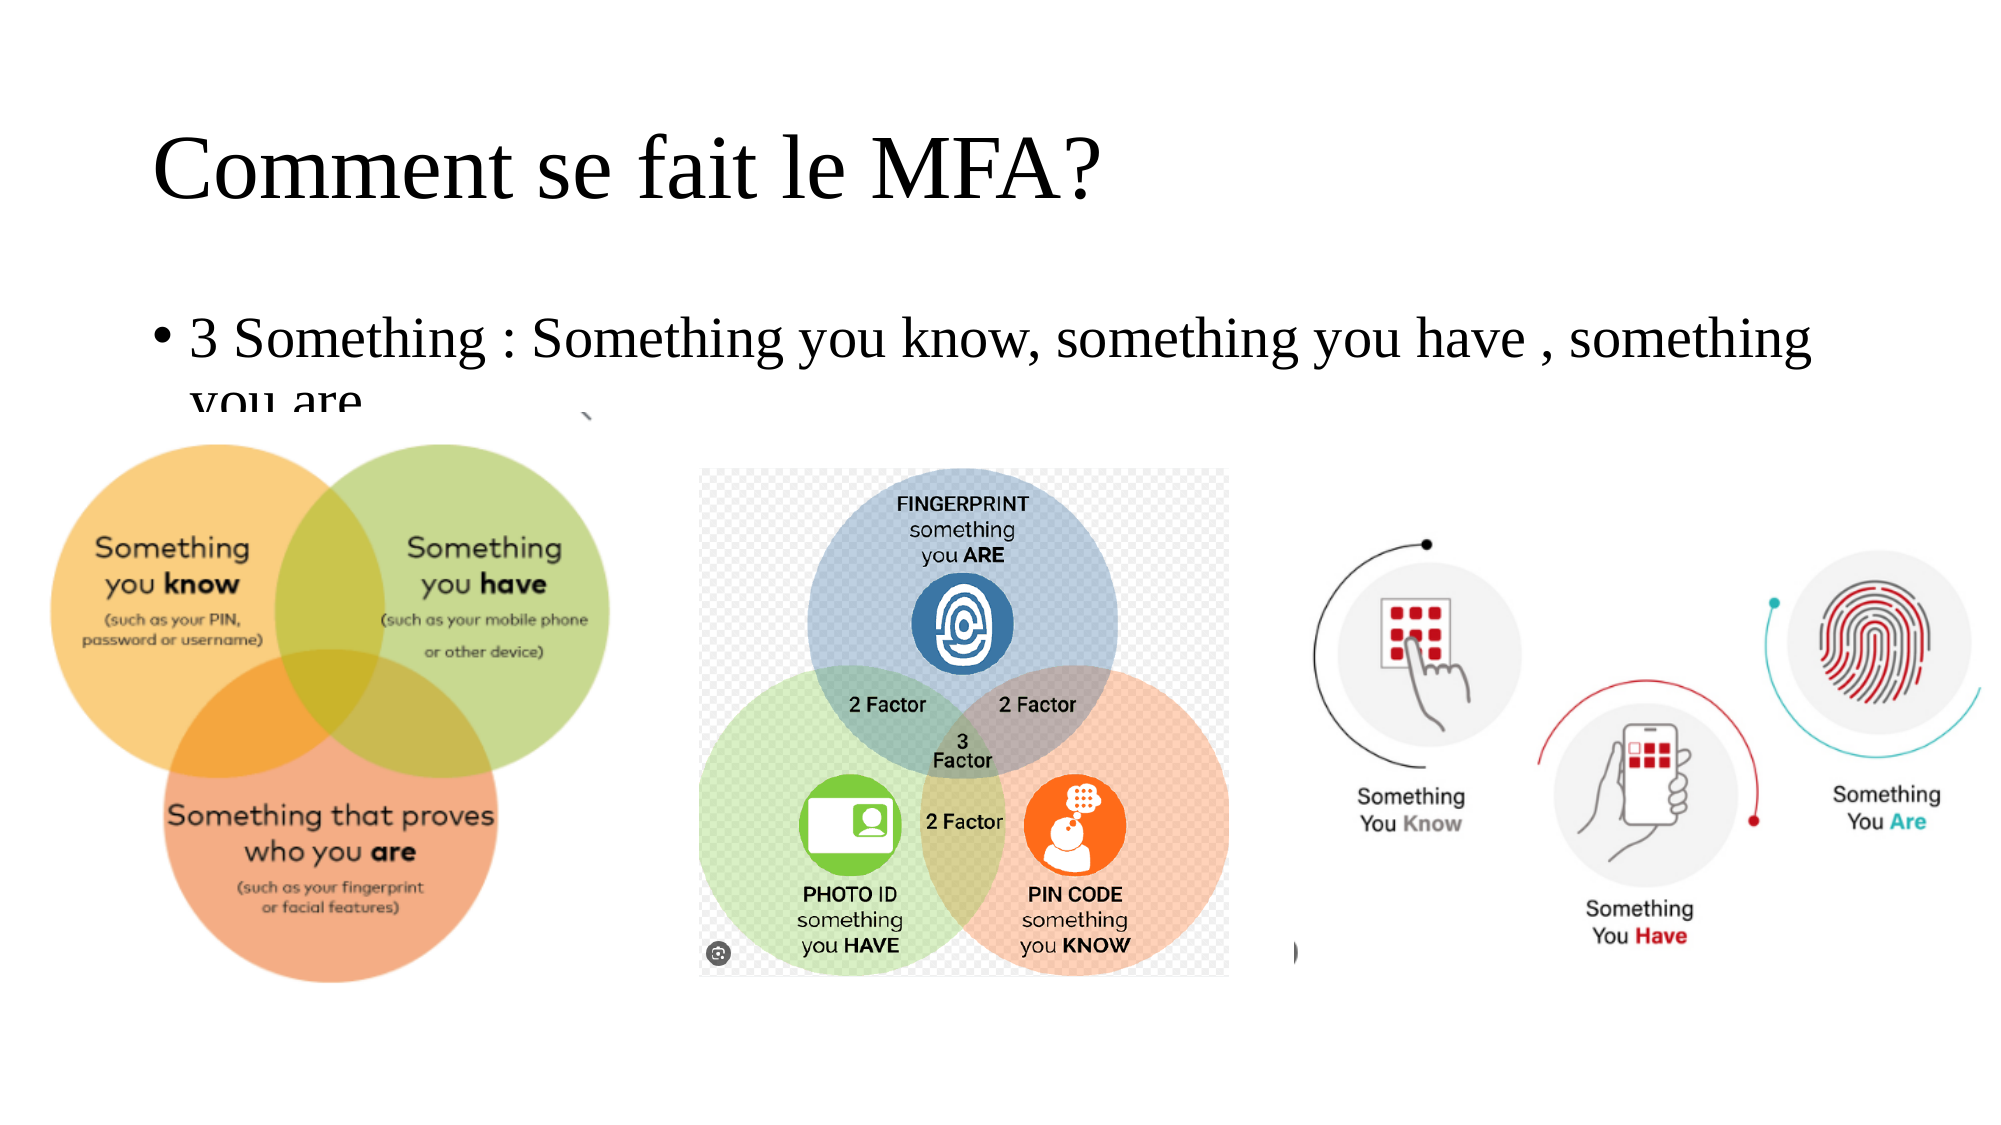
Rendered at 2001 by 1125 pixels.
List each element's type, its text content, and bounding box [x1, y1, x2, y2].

picture [1294, 514, 2000, 981]
title Comment se fait le MFA? [137, 59, 1863, 278]
picture [0, 412, 629, 1005]
picture [699, 461, 1229, 981]
list 3 Something : Something you know, something you have , something you are [137, 299, 1863, 1014]
